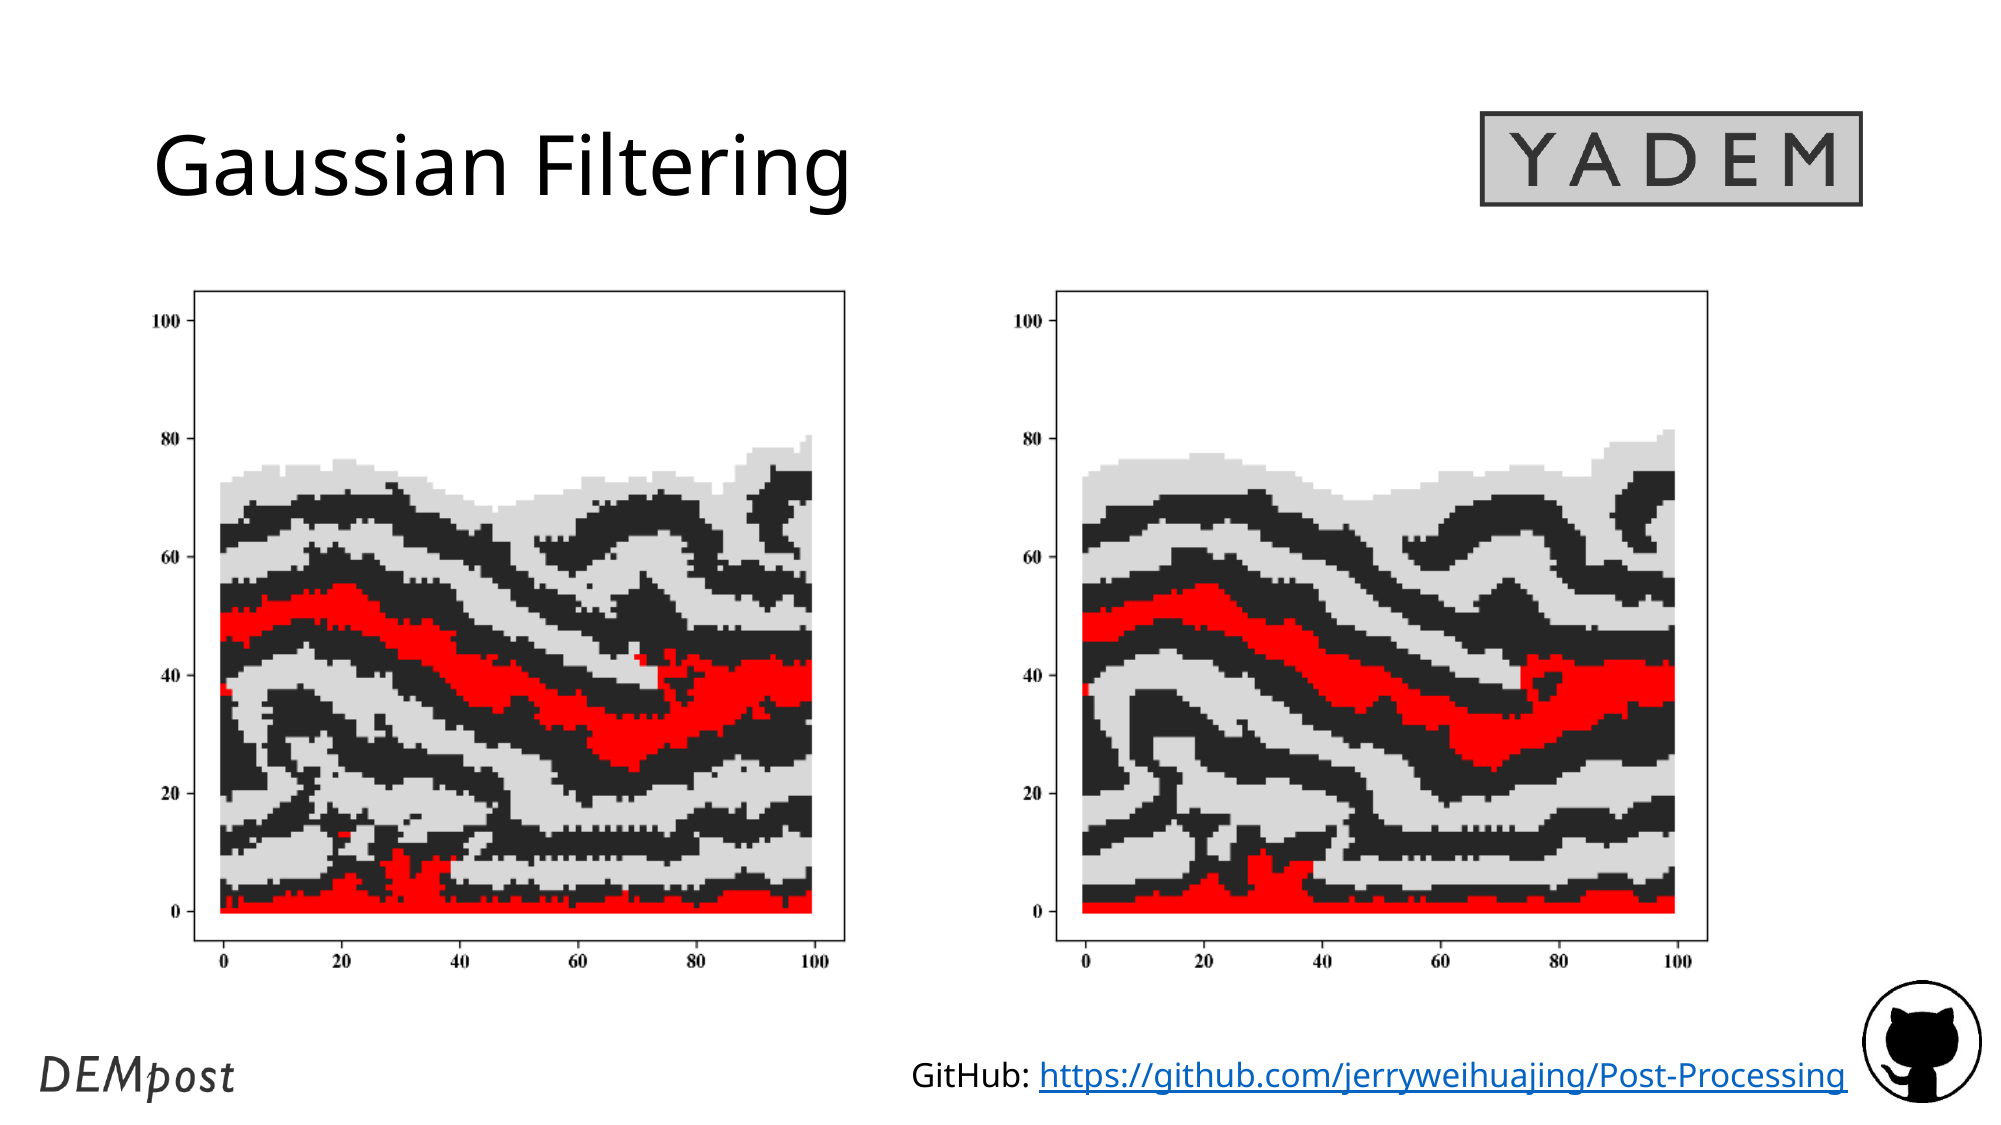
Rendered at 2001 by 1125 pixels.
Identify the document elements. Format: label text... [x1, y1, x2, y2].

picture [999, 277, 1721, 986]
text_box GitHub: https://github.com/jerryweihuajing/Post-Processing [588, 1047, 1863, 1108]
picture [1479, 111, 1863, 207]
title Gaussian Filtering [137, 59, 1863, 278]
picture [40, 1056, 234, 1103]
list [137, 277, 858, 986]
picture [1862, 980, 1982, 1103]
